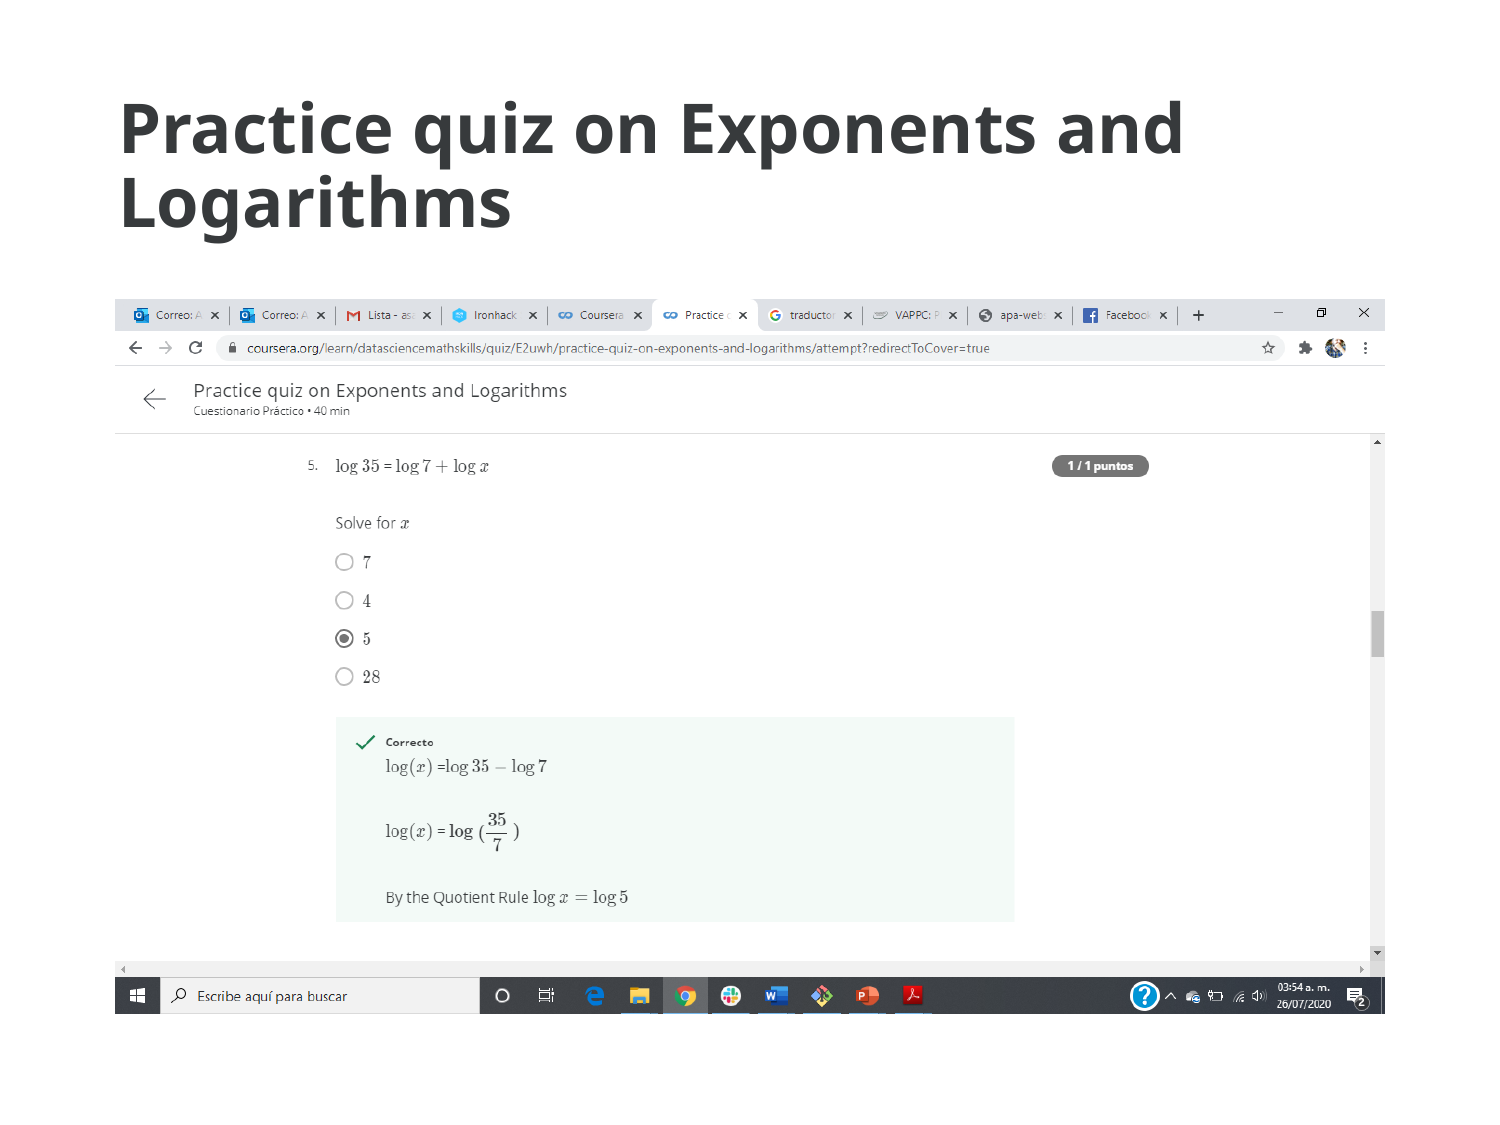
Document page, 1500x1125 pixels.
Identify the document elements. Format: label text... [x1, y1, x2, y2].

title Practice quiz on Exponents and Logarithms [103, 59, 1397, 278]
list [115, 299, 1385, 1014]
